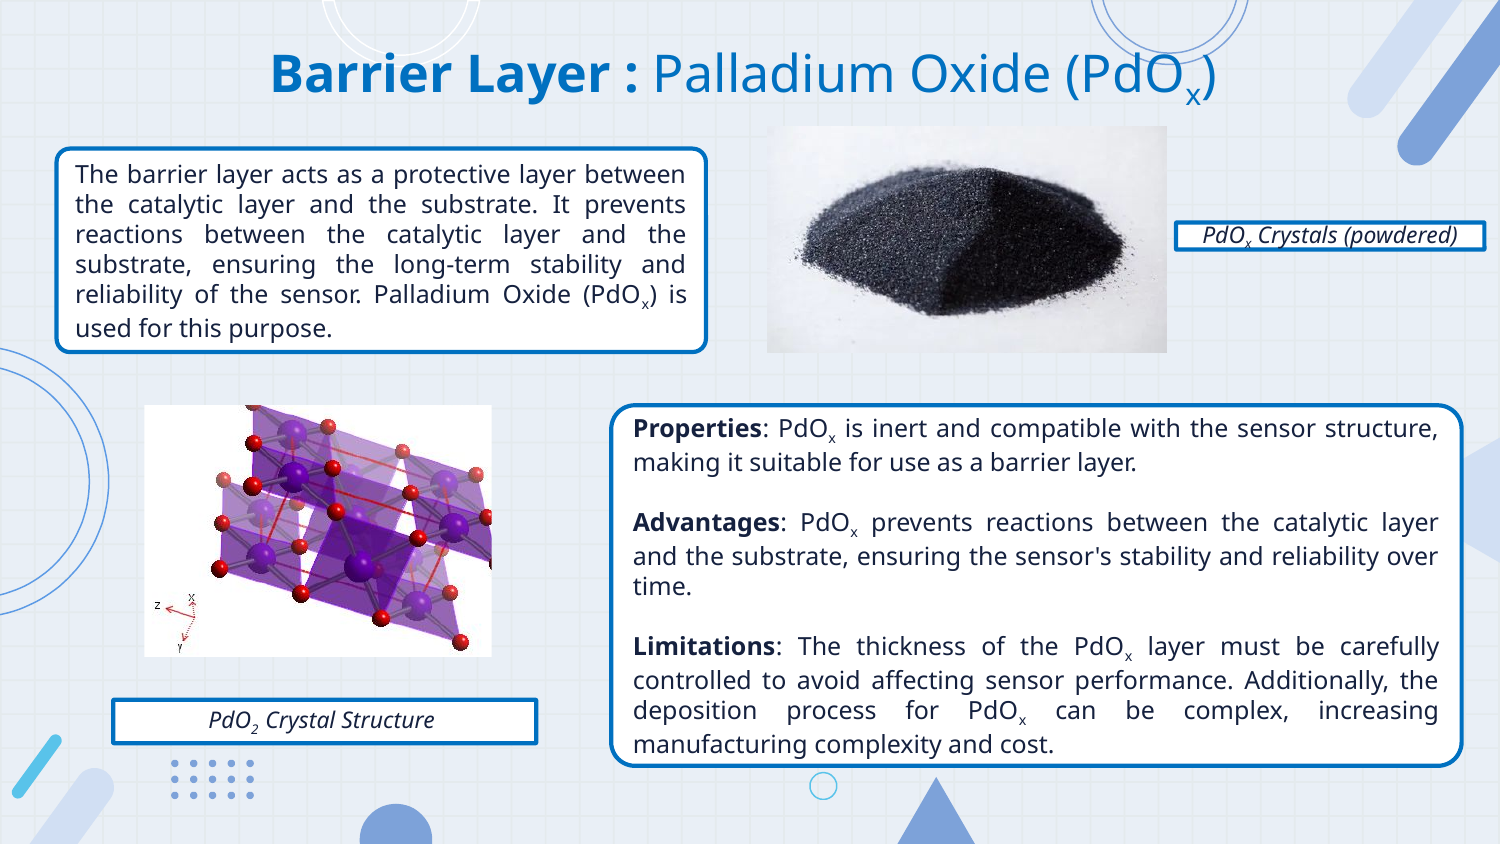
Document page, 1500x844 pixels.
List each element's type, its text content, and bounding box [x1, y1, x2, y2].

text_box PdOx Crystals (powdered) [1173, 220, 1487, 252]
title Barrier Layer : Palladium Oxide (PdOx) [202, 0, 1298, 127]
text_box Properties: PdOx is inert and compatible with the sensor structure, making it suitable for use as a barrier layer. Advantages: PdOx prevents reactions between the catalytic layer and the substrate, ensuring the sensor's stability and reliability over time. Limitations: The thickness of the PdOx layer must be carefully controlled to avoid affecting sensor performance. Additionally, the deposition process for PdOx can be complex, increasing manufacturing complexity and cost. [609, 403, 1464, 768]
text_box The barrier layer acts as a protective layer between the catalytic layer and the substrate. It prevents reactions between the catalytic layer and the substrate, ensuring the long-term stability and reliability of the sensor. Palladium Oxide (PdOx) is used for this purpose. [54, 146, 709, 355]
picture [144, 405, 492, 658]
picture [767, 126, 1168, 353]
text_box PdO2 Crystal Structure [111, 697, 539, 746]
